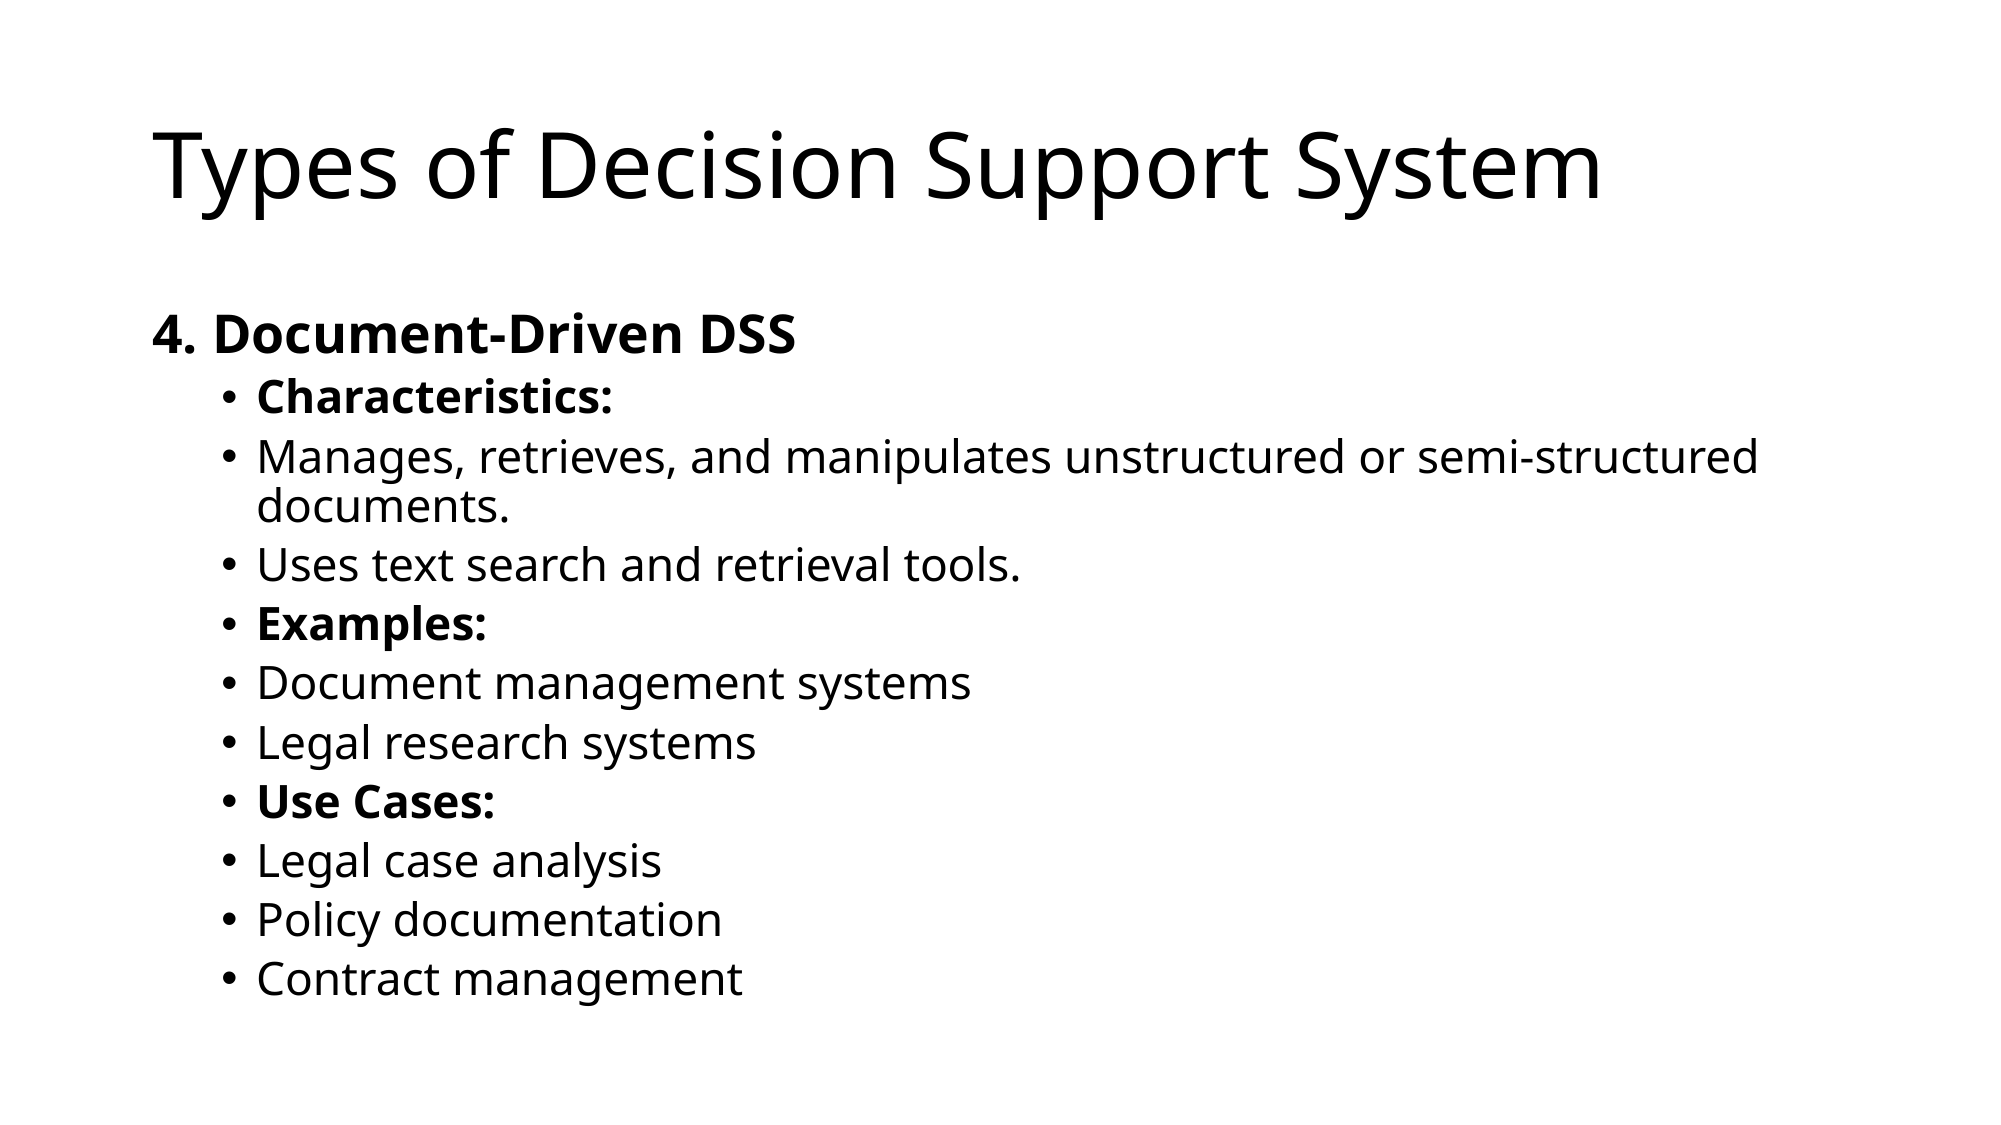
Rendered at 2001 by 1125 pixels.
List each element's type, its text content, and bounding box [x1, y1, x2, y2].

list 4. Document-Driven DSS Characteristics: Manages, retrieves, and manipulates unstructured or semi-structured documents. Uses text search and retrieval tools. Examples: Document management systems Legal research systems Use Cases: Legal case analysis Policy documentation Contract management [137, 299, 1863, 1014]
title Types of Decision Support System [137, 59, 1863, 278]
